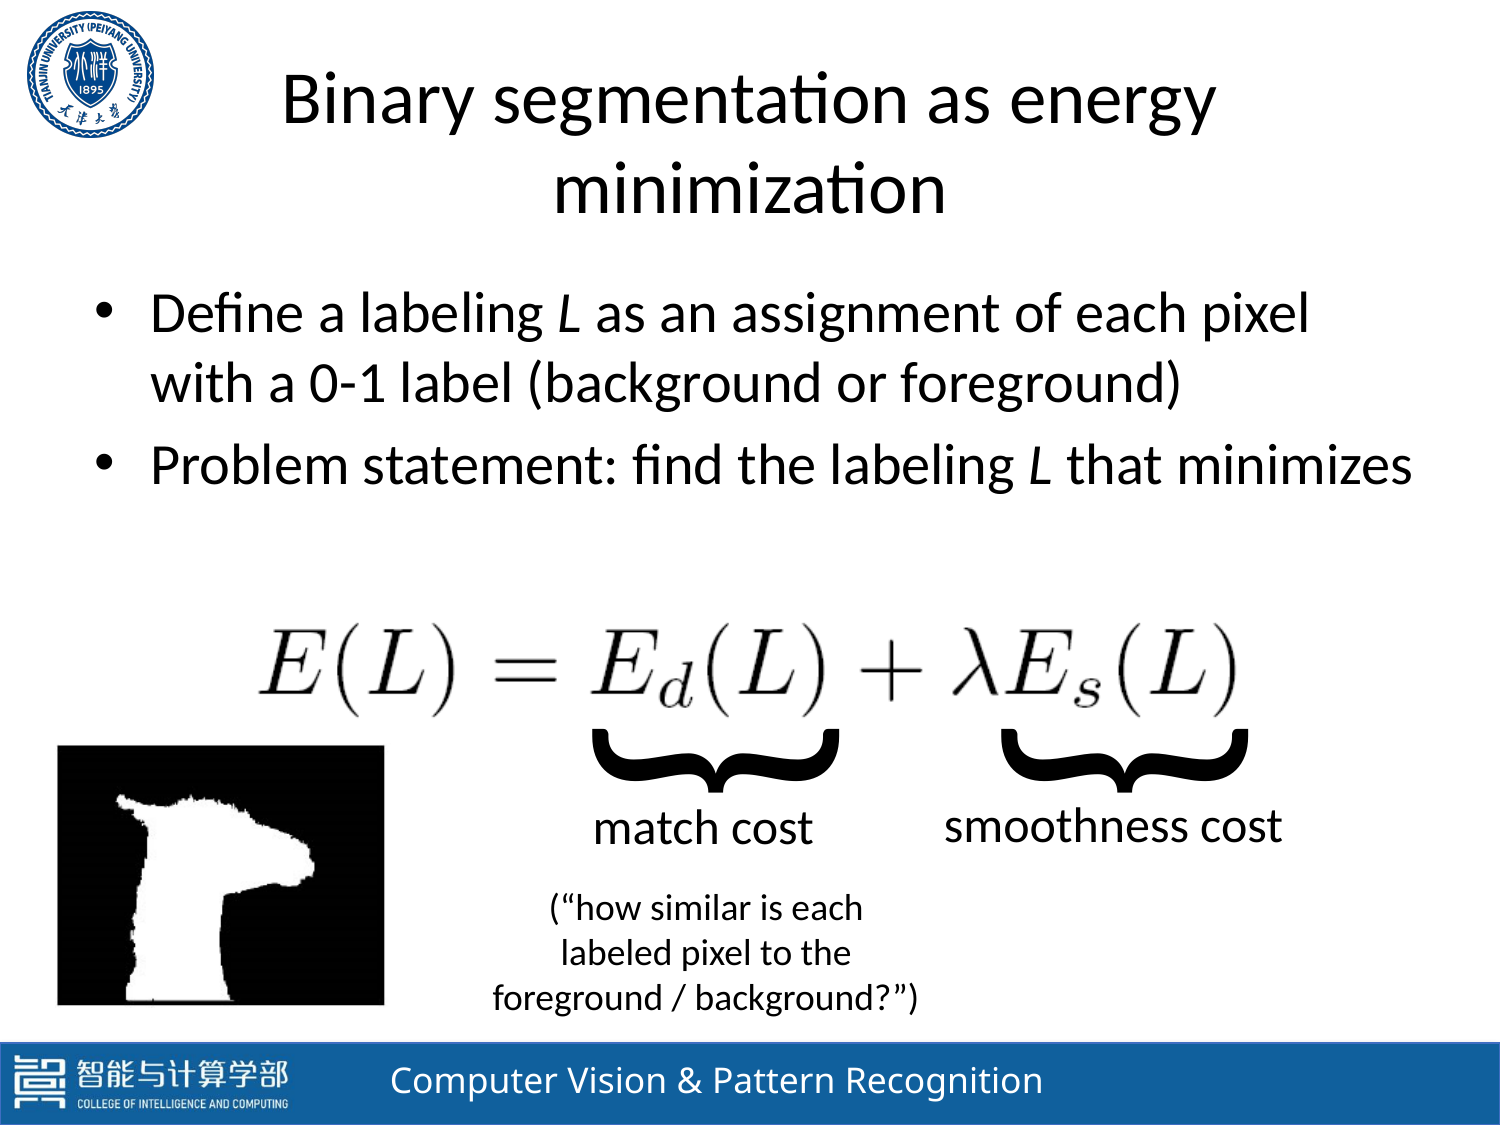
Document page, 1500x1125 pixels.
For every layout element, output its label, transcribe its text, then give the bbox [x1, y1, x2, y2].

picture [5, 1044, 296, 1120]
text_box match cost [577, 786, 829, 862]
title Binary segmentation as energy minimization [75, 45, 1425, 233]
text_box (“how similar is each labeled pixel to the foreground / background?”) [474, 875, 938, 1026]
picture [27, 11, 154, 138]
picture [237, 611, 1253, 731]
text_box Define a labeling L as an assignment of each pixel with a 0-1 label (background or foreground) Problem statement: find the labeling L that minimizes [79, 266, 1430, 830]
text_box { [505, 738, 866, 819]
text_box smoothness cost [929, 785, 1299, 860]
text_box { [914, 698, 1275, 819]
picture [54, 743, 391, 1008]
